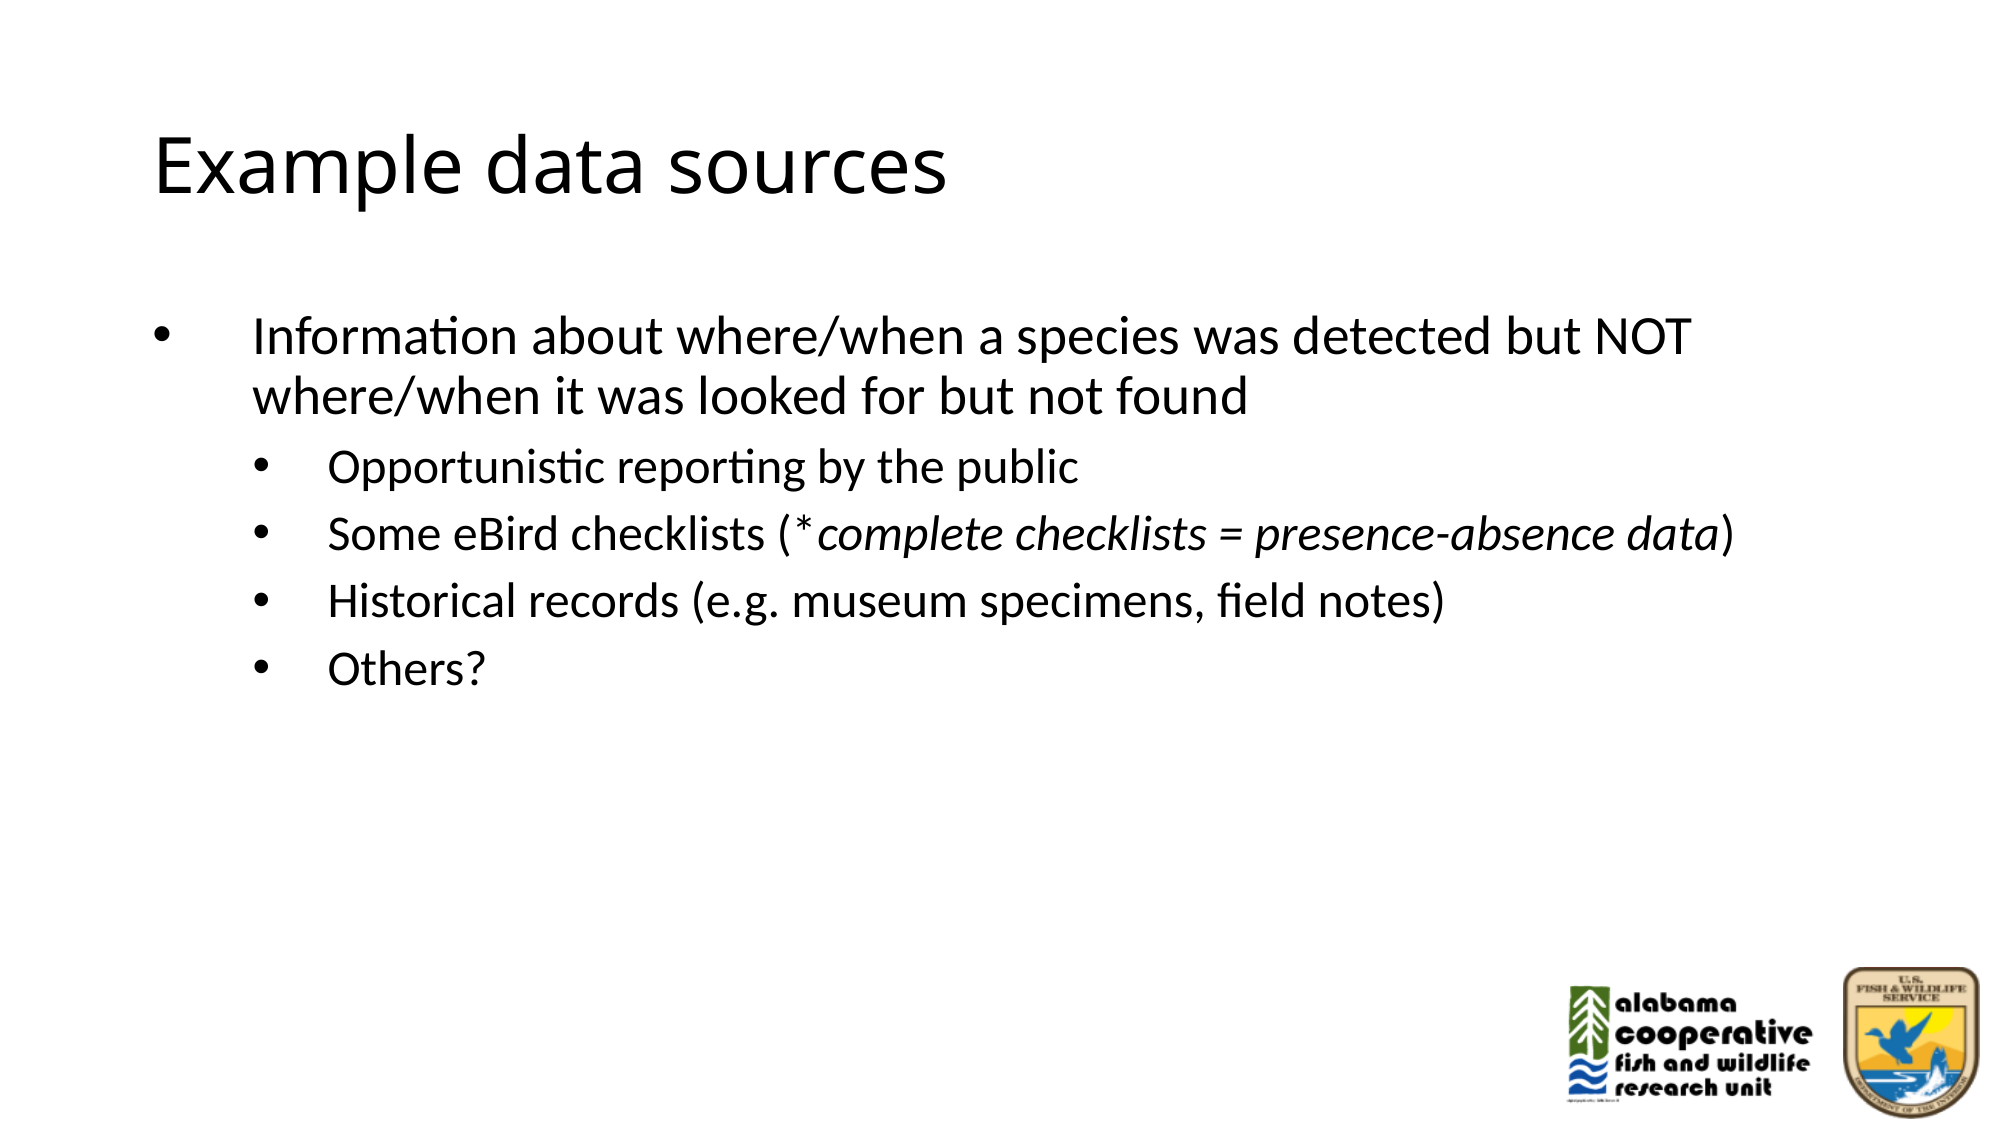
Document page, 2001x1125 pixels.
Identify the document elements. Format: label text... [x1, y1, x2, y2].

title Example data sources [137, 59, 1863, 278]
picture [1551, 1014, 1834, 1119]
list Information about where/when a species was detected but NOT where/when it was looked for but not found Opportunistic reporting by the public Some eBird checklists (*complete checklists = presence-absence data) Historical records (e.g. museum specimens, field notes) Others? [137, 299, 1863, 1014]
picture [1842, 966, 1980, 1119]
